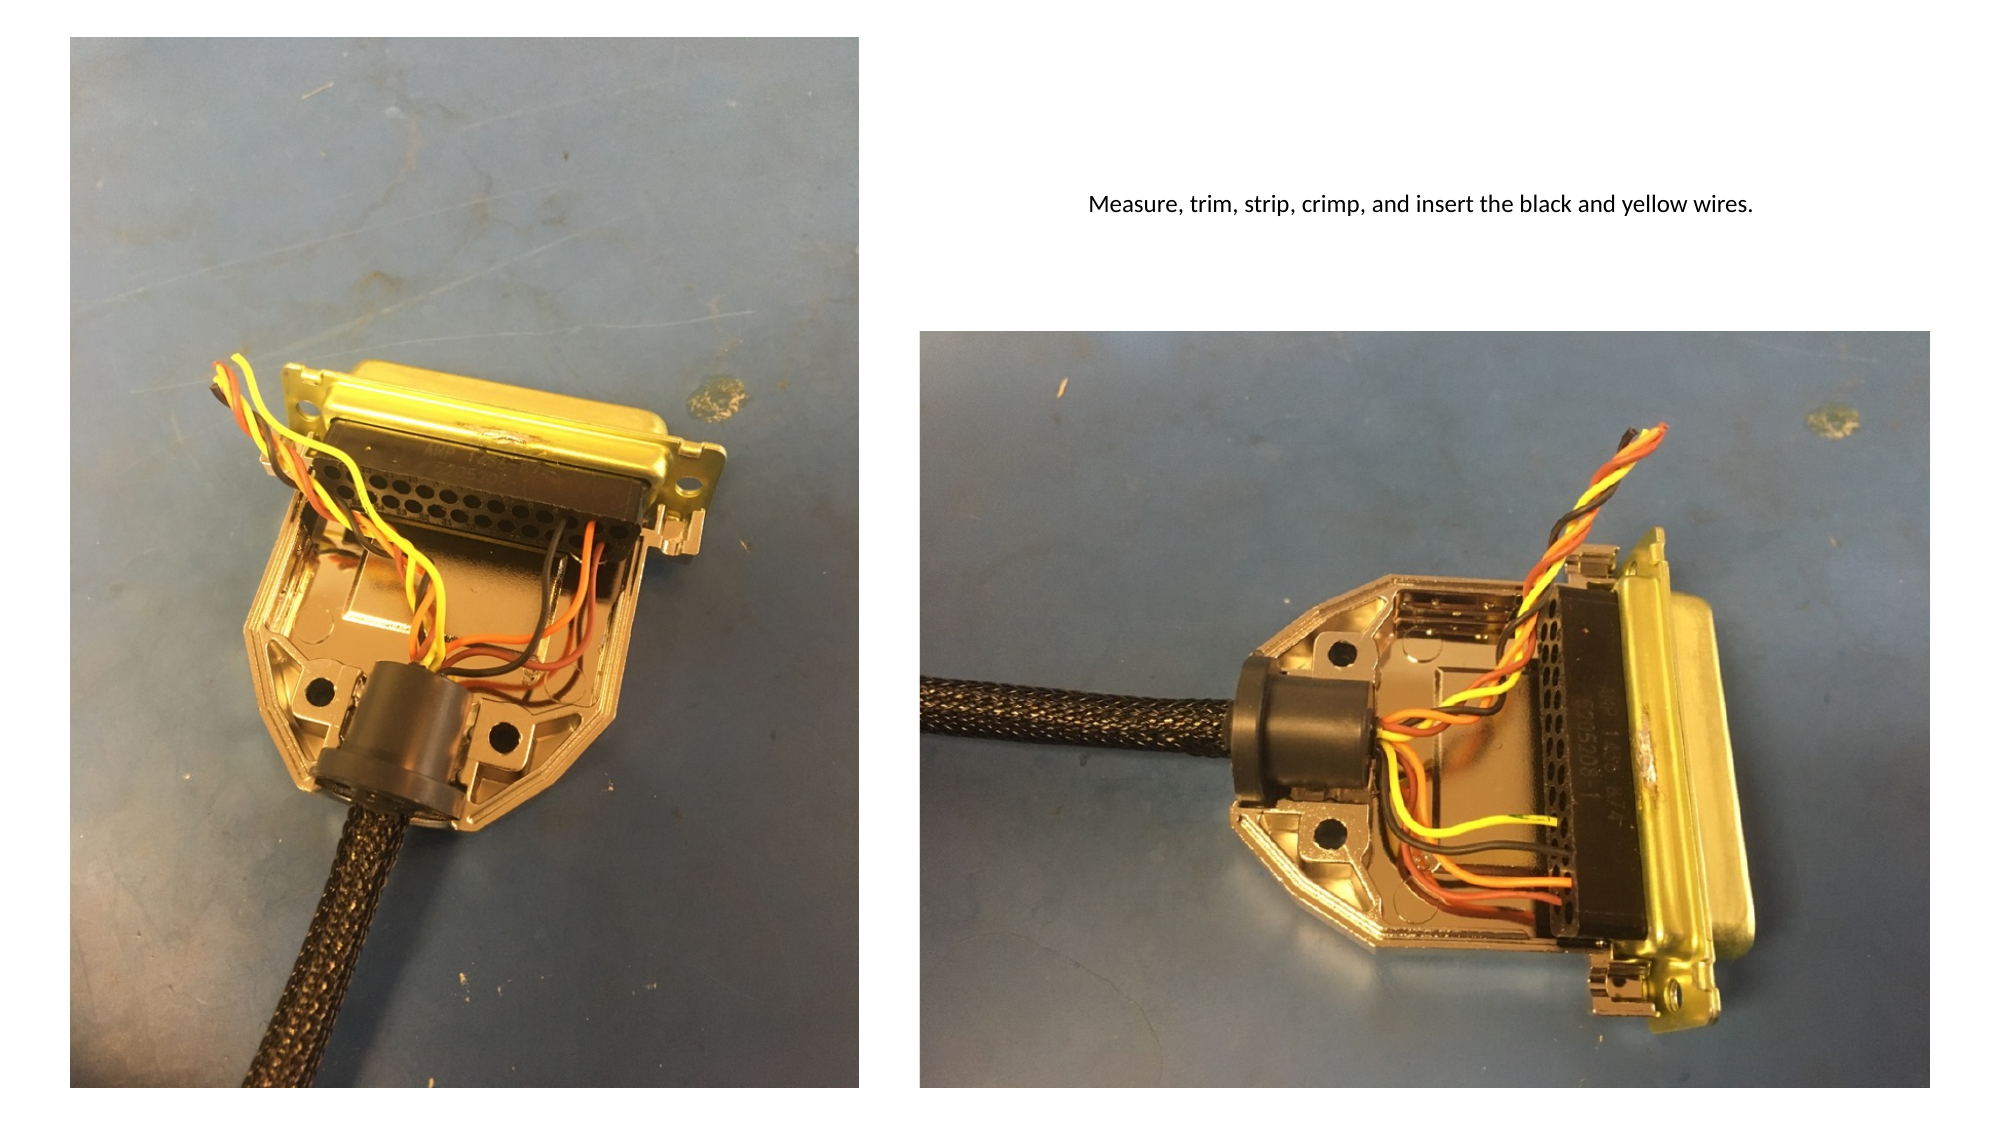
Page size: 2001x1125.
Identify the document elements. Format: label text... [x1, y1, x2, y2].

picture [921, 204, 1929, 1125]
text_box Measure, trim, strip, crimp, and insert the black and yellow wires. [1035, 179, 1815, 225]
picture [70, 37, 859, 1088]
